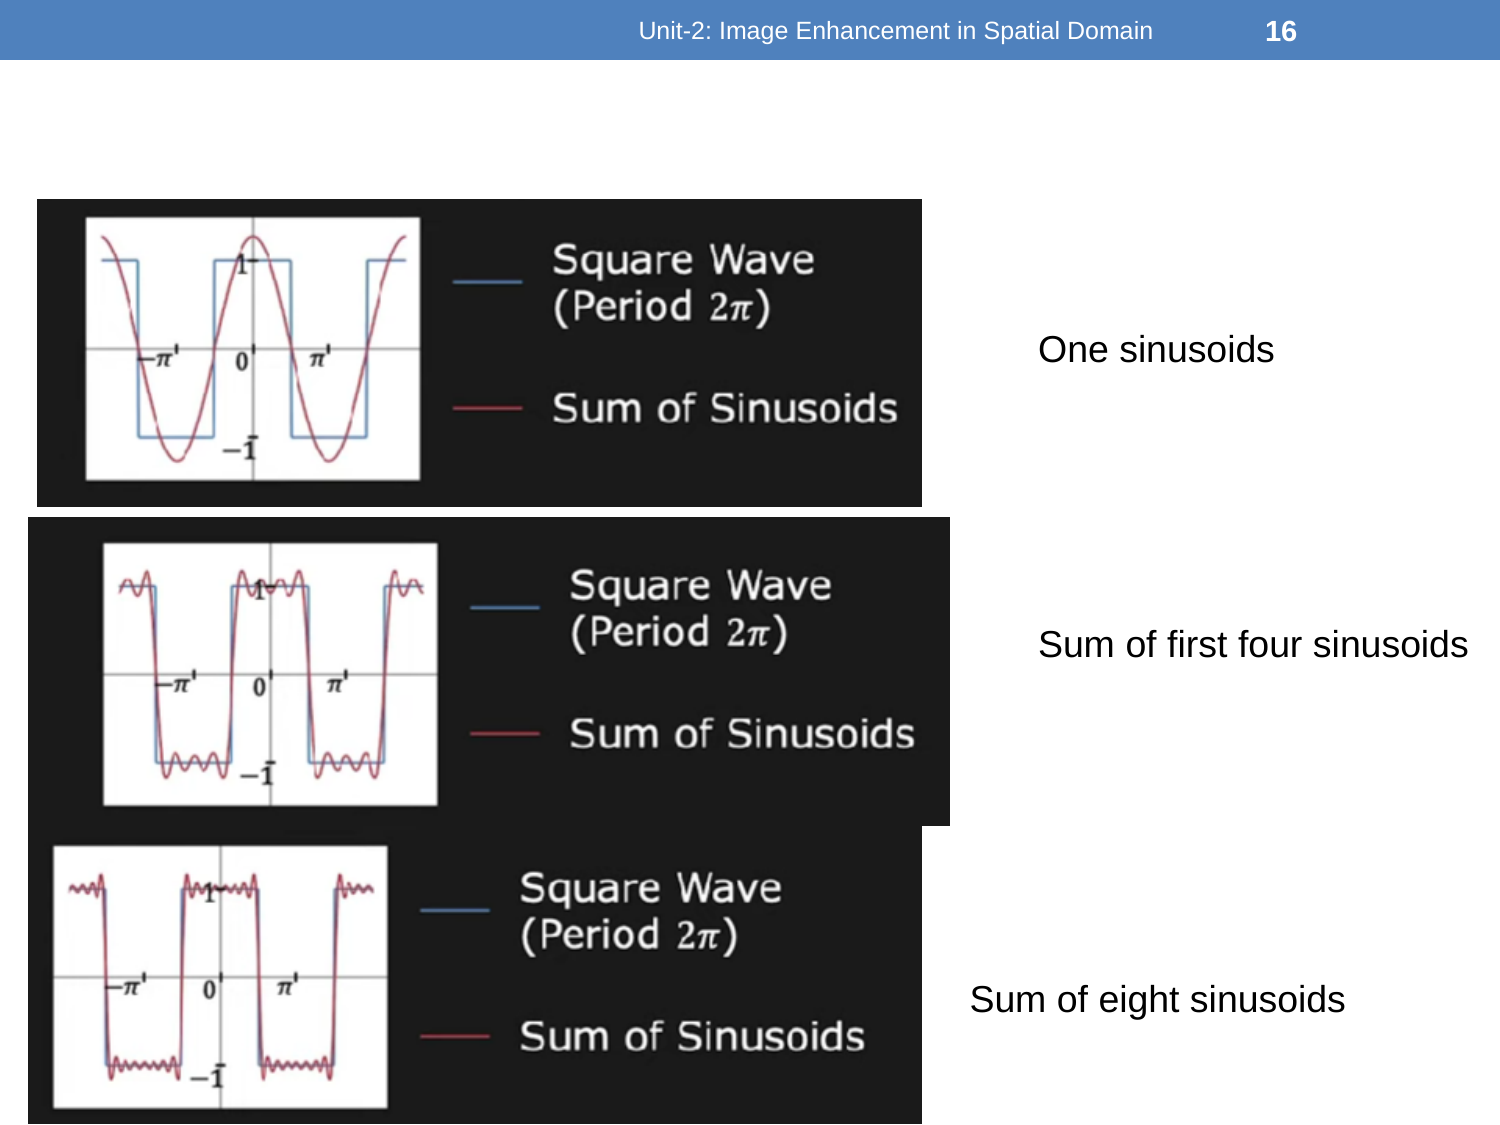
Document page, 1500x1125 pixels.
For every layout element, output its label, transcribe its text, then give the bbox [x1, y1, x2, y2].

text_box One sinusoids [1023, 317, 1438, 378]
footer Unit-2: Image Enhancement in Spatial Domain [562, 3, 1238, 57]
picture [37, 199, 923, 507]
picture [27, 516, 951, 1125]
text_box Sum of first four sinusoids [1023, 567, 1500, 673]
slide_number 16 [1250, 3, 1425, 57]
text_box Sum of eight sinusoids [954, 922, 1500, 1028]
